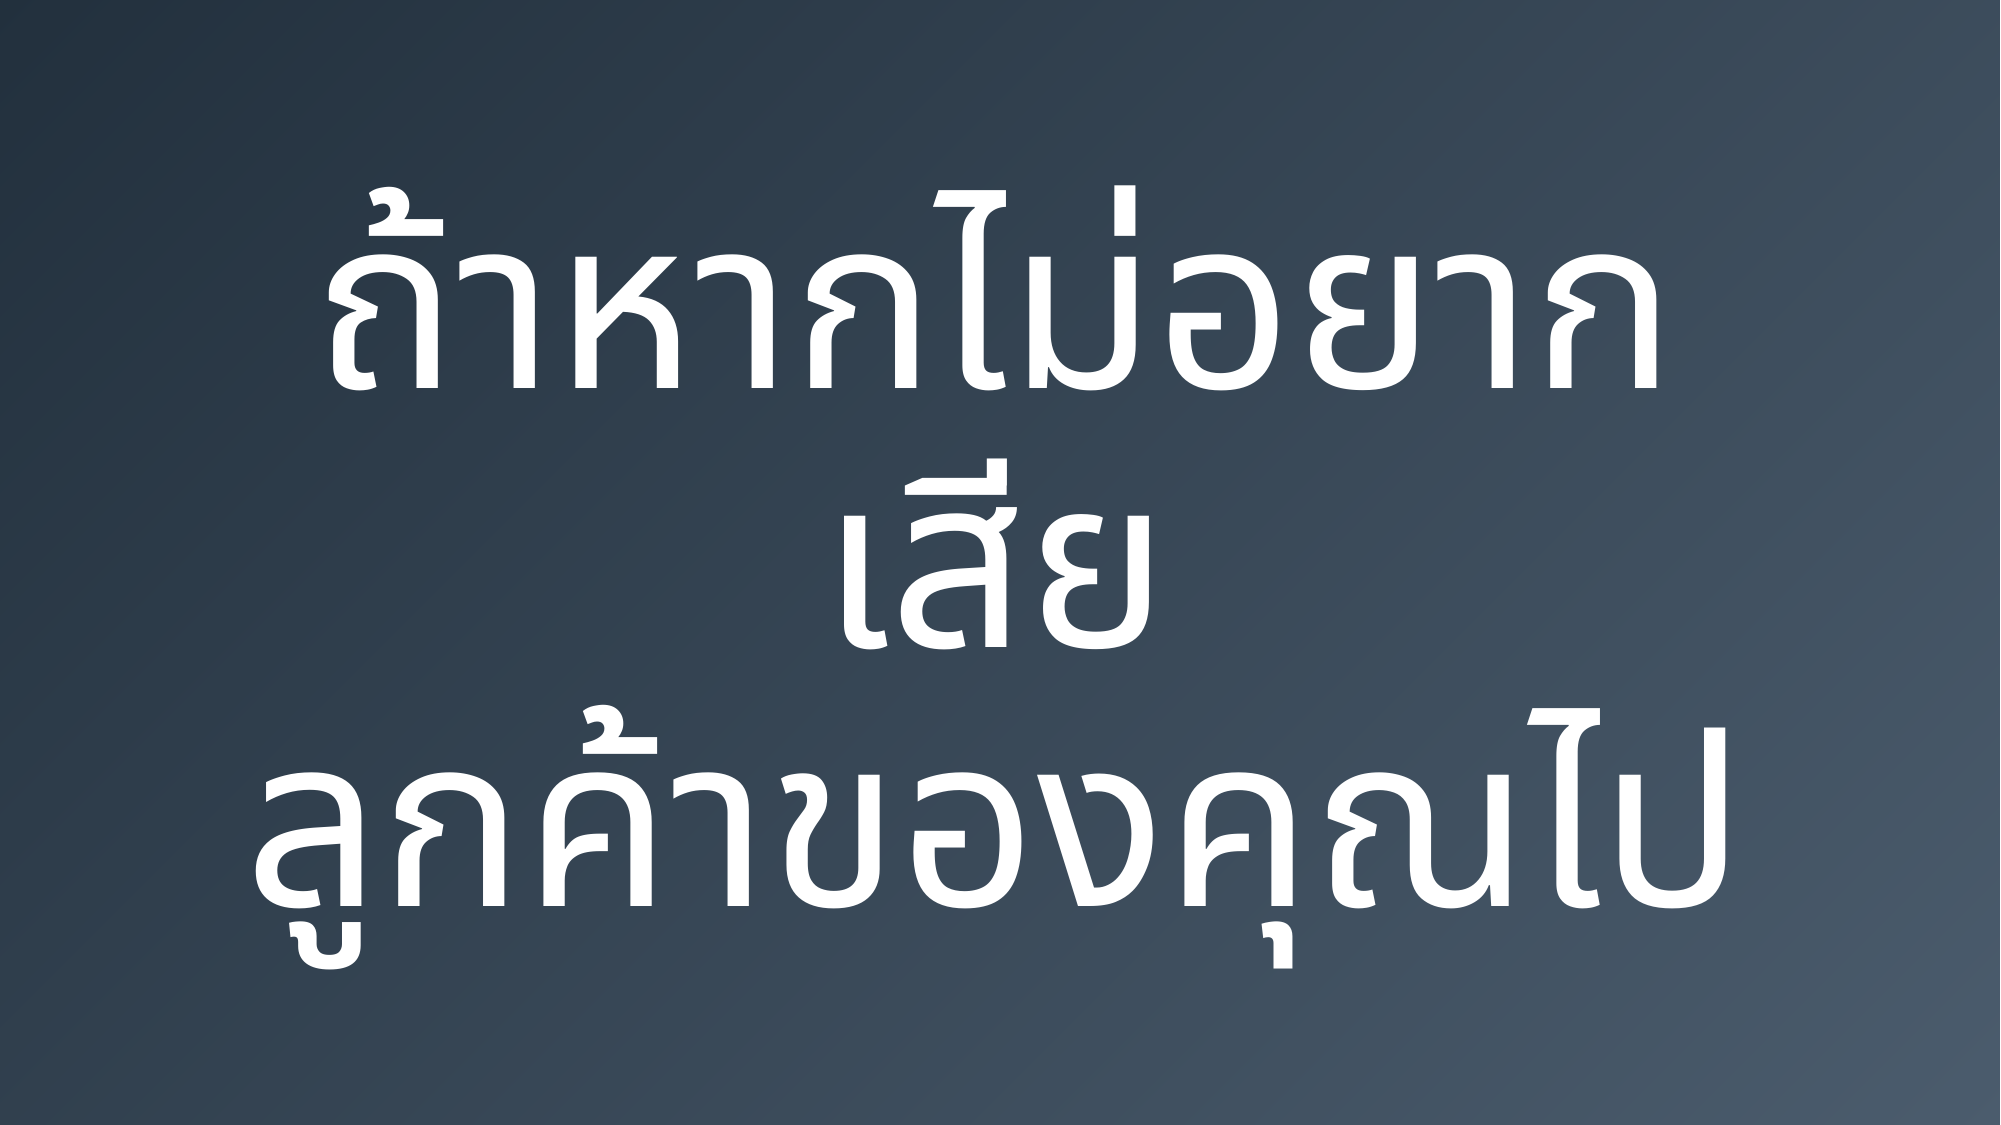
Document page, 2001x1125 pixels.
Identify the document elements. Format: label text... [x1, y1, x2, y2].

text_box ถ้าหากไม่อยากเสีย ลูกค้าของคุณไป [132, 202, 1858, 938]
